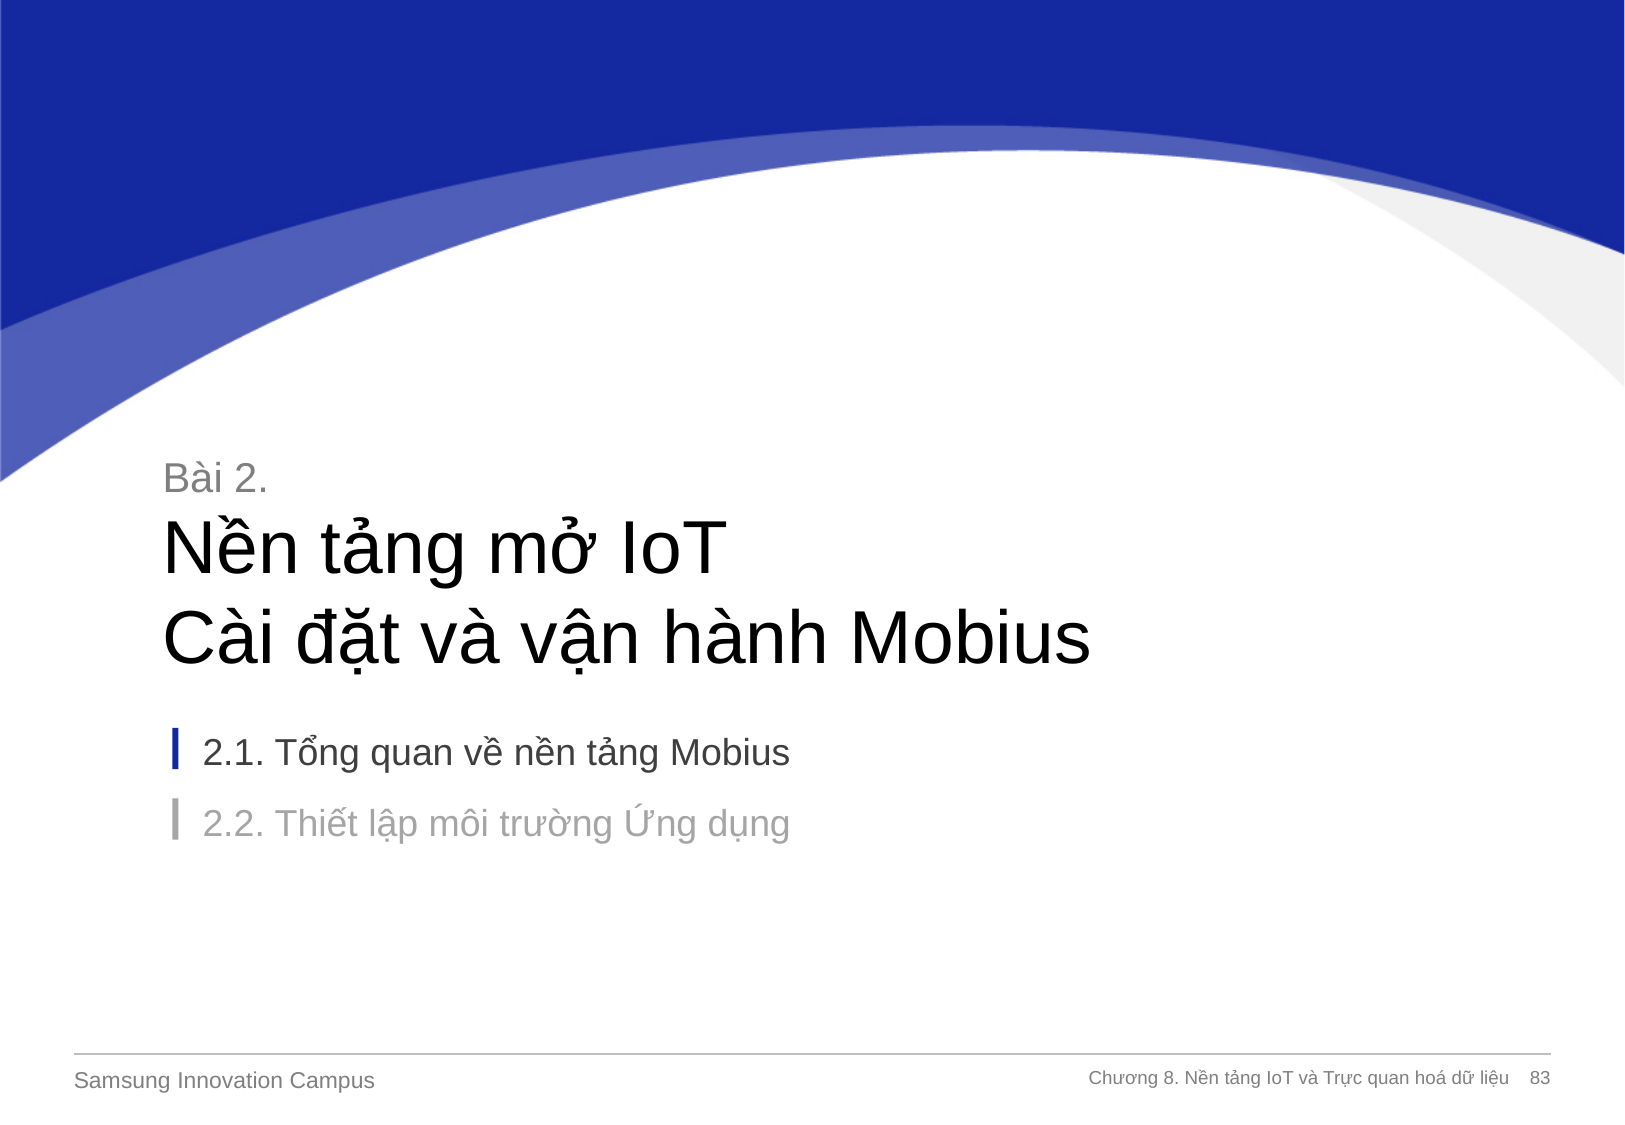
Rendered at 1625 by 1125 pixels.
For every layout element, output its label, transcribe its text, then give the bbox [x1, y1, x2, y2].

text_box Bài 2. [162, 450, 1062, 502]
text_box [172, 727, 1109, 845]
picture [0, 0, 1625, 1125]
text_box Nền tảng mở IoT Cài đặt và vận hành Mobius [162, 498, 1532, 679]
